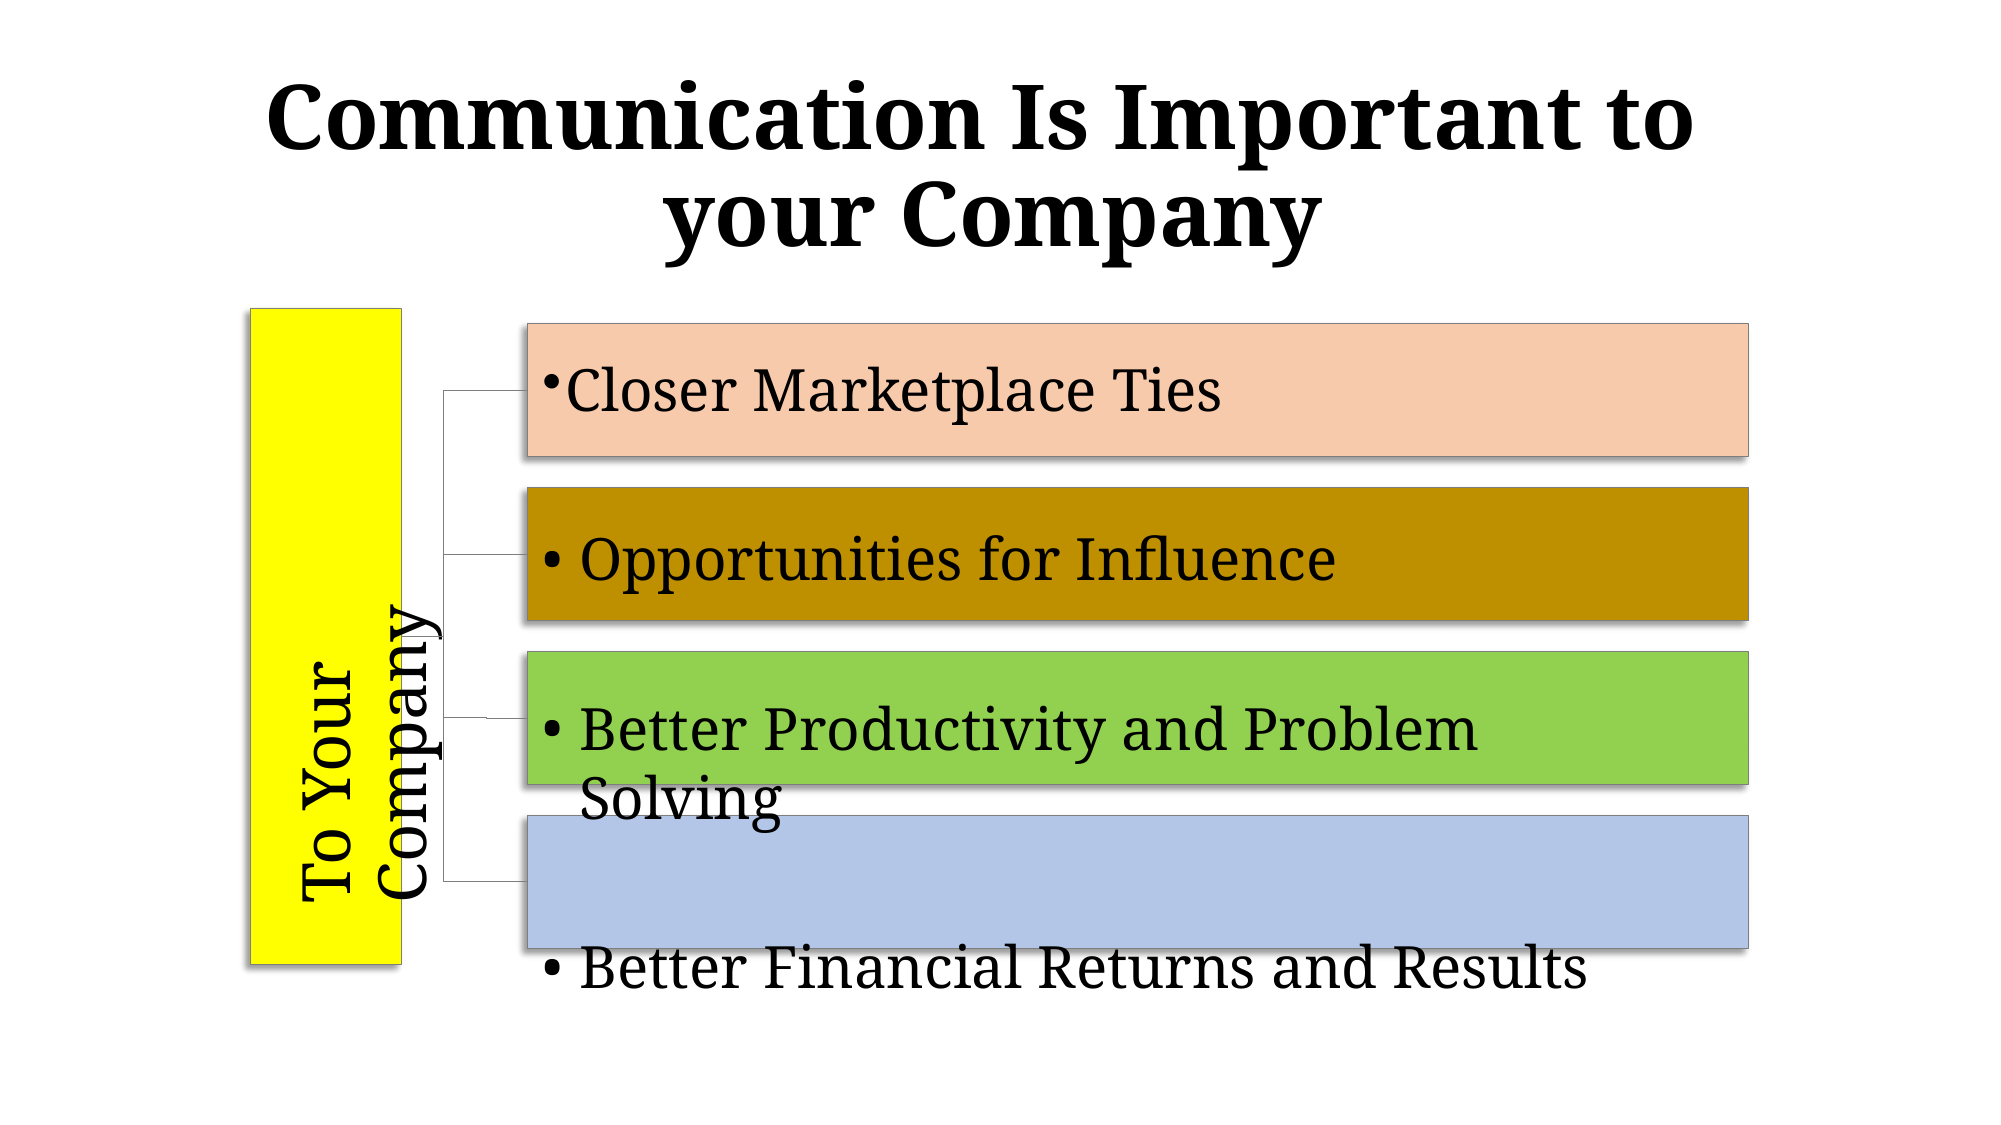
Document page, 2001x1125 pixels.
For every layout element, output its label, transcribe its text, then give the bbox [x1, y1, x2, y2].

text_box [239, 306, 411, 977]
text_box Closer Marketplace Ties Opportunities for Influence Better Productivity and Problem Solving Better Financial Returns and Results [540, 974, 1622, 1001]
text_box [493, 320, 1752, 966]
text_box [416, 390, 488, 882]
title Communication Is Important to your Company [82, 32, 1884, 265]
